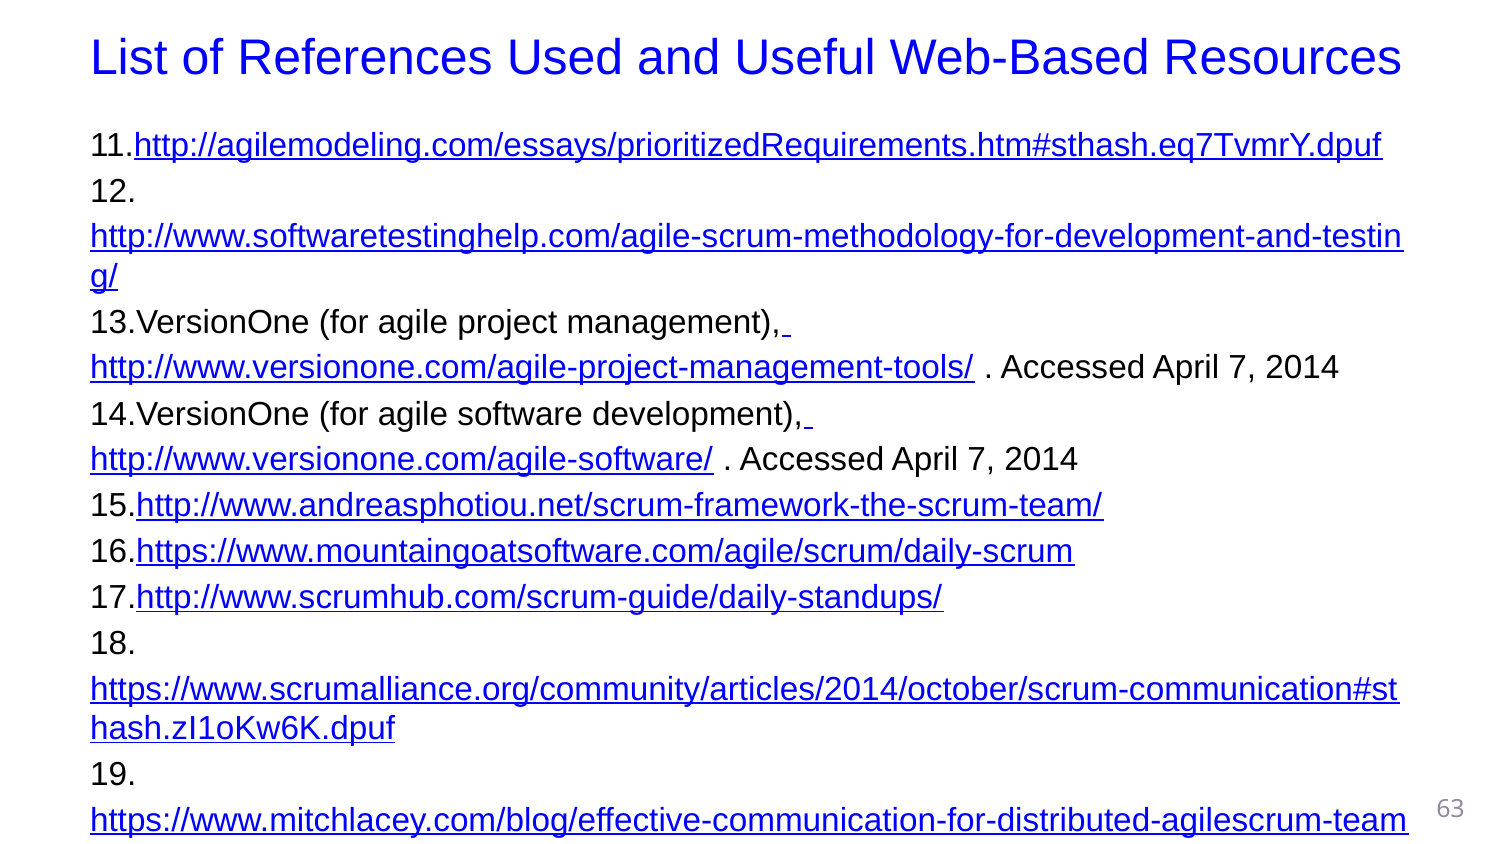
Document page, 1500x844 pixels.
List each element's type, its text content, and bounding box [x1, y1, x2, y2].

text_box List of References Used and Useful Web-Based Resources [74, 9, 1425, 101]
text_box 11.http://agilemodeling.com/essays/prioritizedRequirements.htm#sthash.eq7TvmrY.dpuf 12.http://www.softwaretestinghelp.com/agile-scrum-methodology-for-development-and-testing/ 13.VersionOne (for agile project management), http://www.versionone.com/agile-project-management-tools/ . Accessed April 7, 2014 14.VersionOne (for agile software development), http://www.versionone.com/agile-software/ . Accessed April 7, 2014 15.http://www.andreasphotiou.net/scrum-framework-the-scrum-team/ 16.https://www.mountaingoatsoftware.com/agile/scrum/daily-scrum 17.http://www.scrumhub.com/scrum-guide/daily-standups/ 18.https://www.scrumalliance.org/community/articles/2014/october/scrum-communication#sthash.zI1oKw6K.dpuf 19.https://www.mitchlacey.com/blog/effective-communication-for-distributed-agilescrum-teams#sthash.cyAQa6M6.dpuf 20.http://agilemakingprogress.blogspot.com/2011/02/hyper-communication-scrums-secret-sauce.html [74, 101, 1425, 775]
